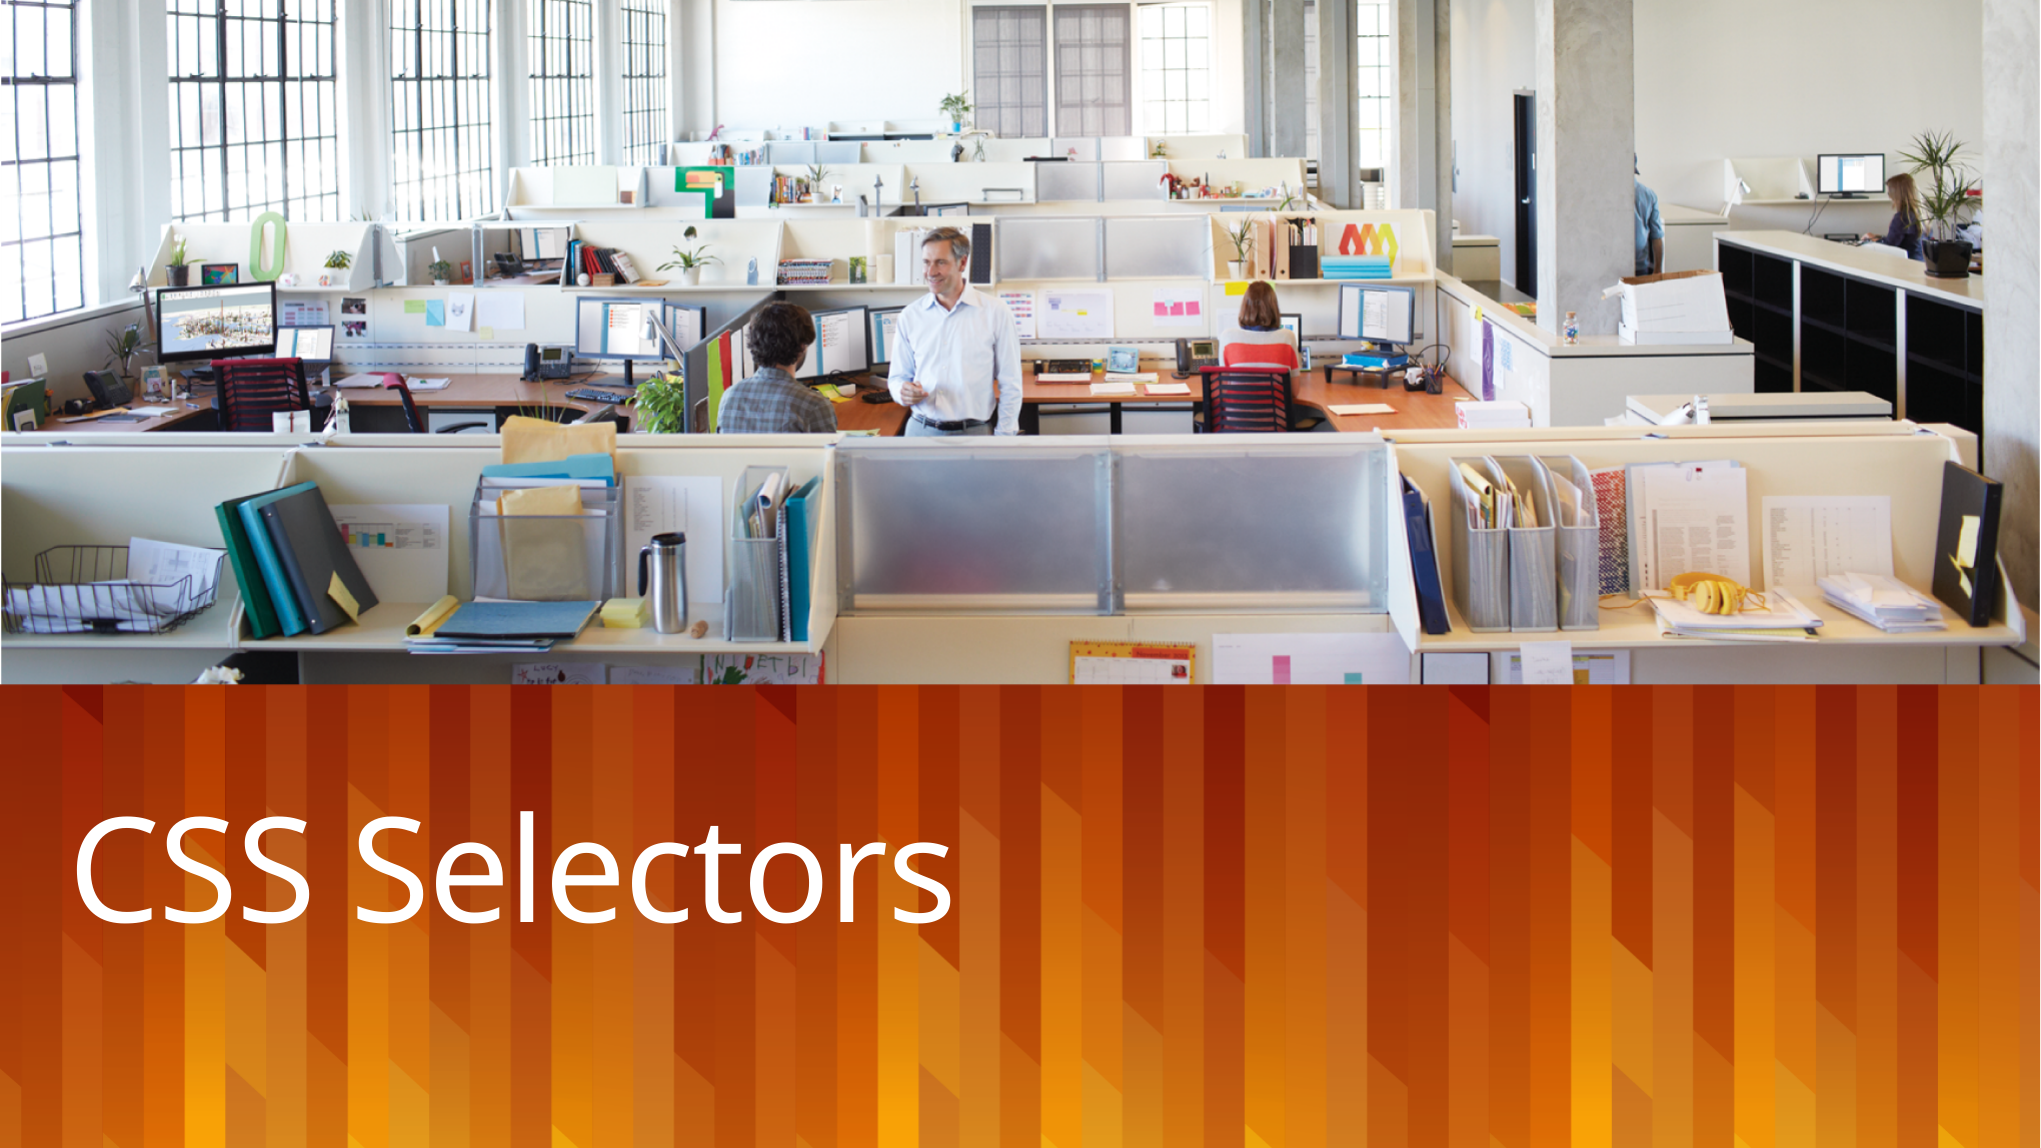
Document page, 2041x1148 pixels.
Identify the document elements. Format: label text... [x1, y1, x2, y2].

title CSS Selectors [45, 781, 1998, 955]
picture [0, 0, 2041, 1148]
